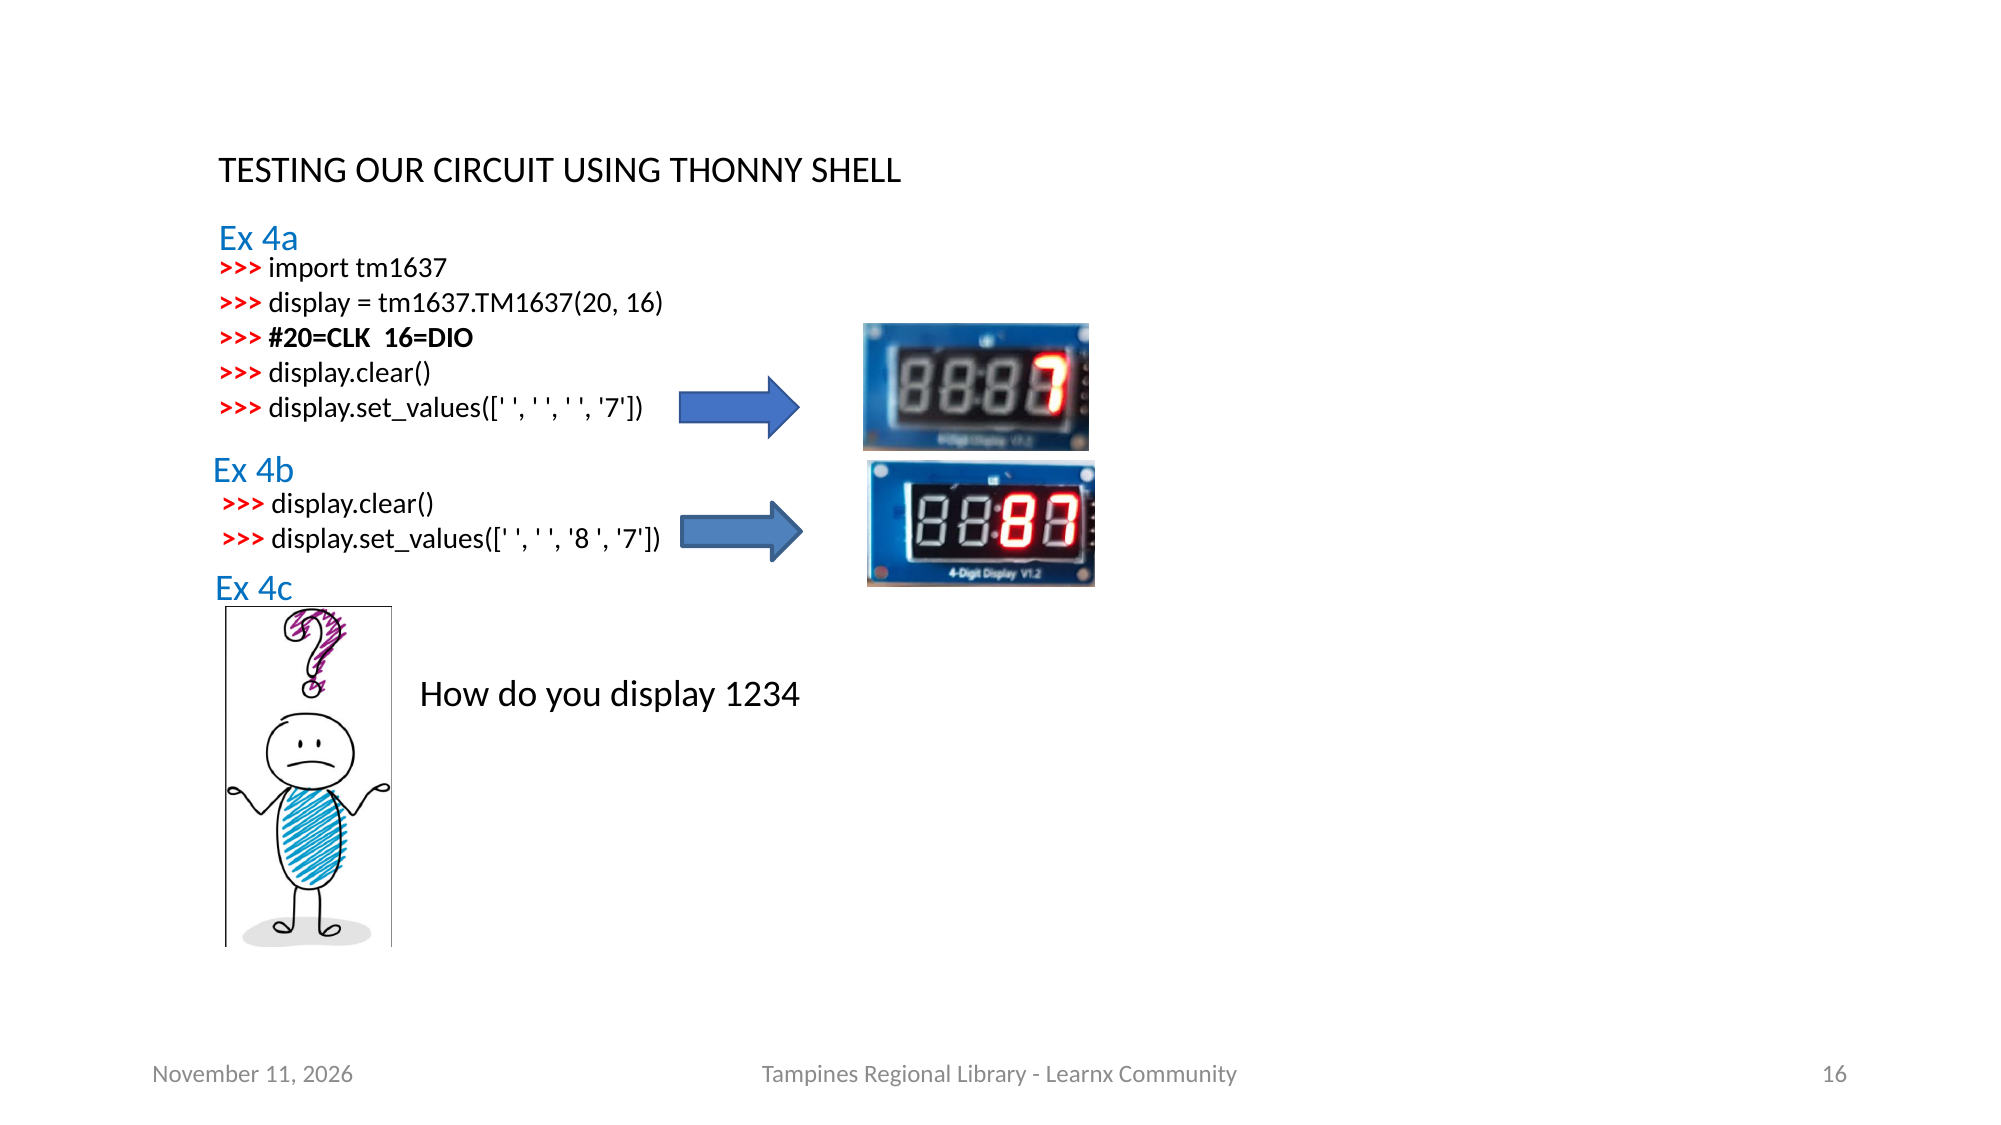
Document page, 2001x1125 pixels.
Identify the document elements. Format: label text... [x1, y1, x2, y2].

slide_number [137, 1042, 588, 1103]
text_box >>> import tm1637 >>> display = tm1637.TM1637(20, 16) >>> #20=CLK 16=DIO >>> display.clear() >>> display.set_values([' ', ' ', ' ', '7']) [203, 240, 889, 431]
text_box Ex 4b [198, 437, 310, 497]
slide_number 16 [1412, 1042, 1863, 1103]
text_box Ex 4c [200, 555, 308, 616]
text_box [679, 323, 1089, 451]
text_box >>> display.clear() >>> display.set_values([' ', ' ', '8 ', '7']) [206, 476, 677, 562]
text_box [225, 606, 844, 947]
text_box Ex 4a [204, 205, 314, 266]
text_box TESTING OUR CIRCUIT USING THONNY SHELL [203, 137, 1028, 198]
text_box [682, 460, 1095, 587]
footer Tampines Regional Library - Learnx Community [662, 1042, 1338, 1103]
